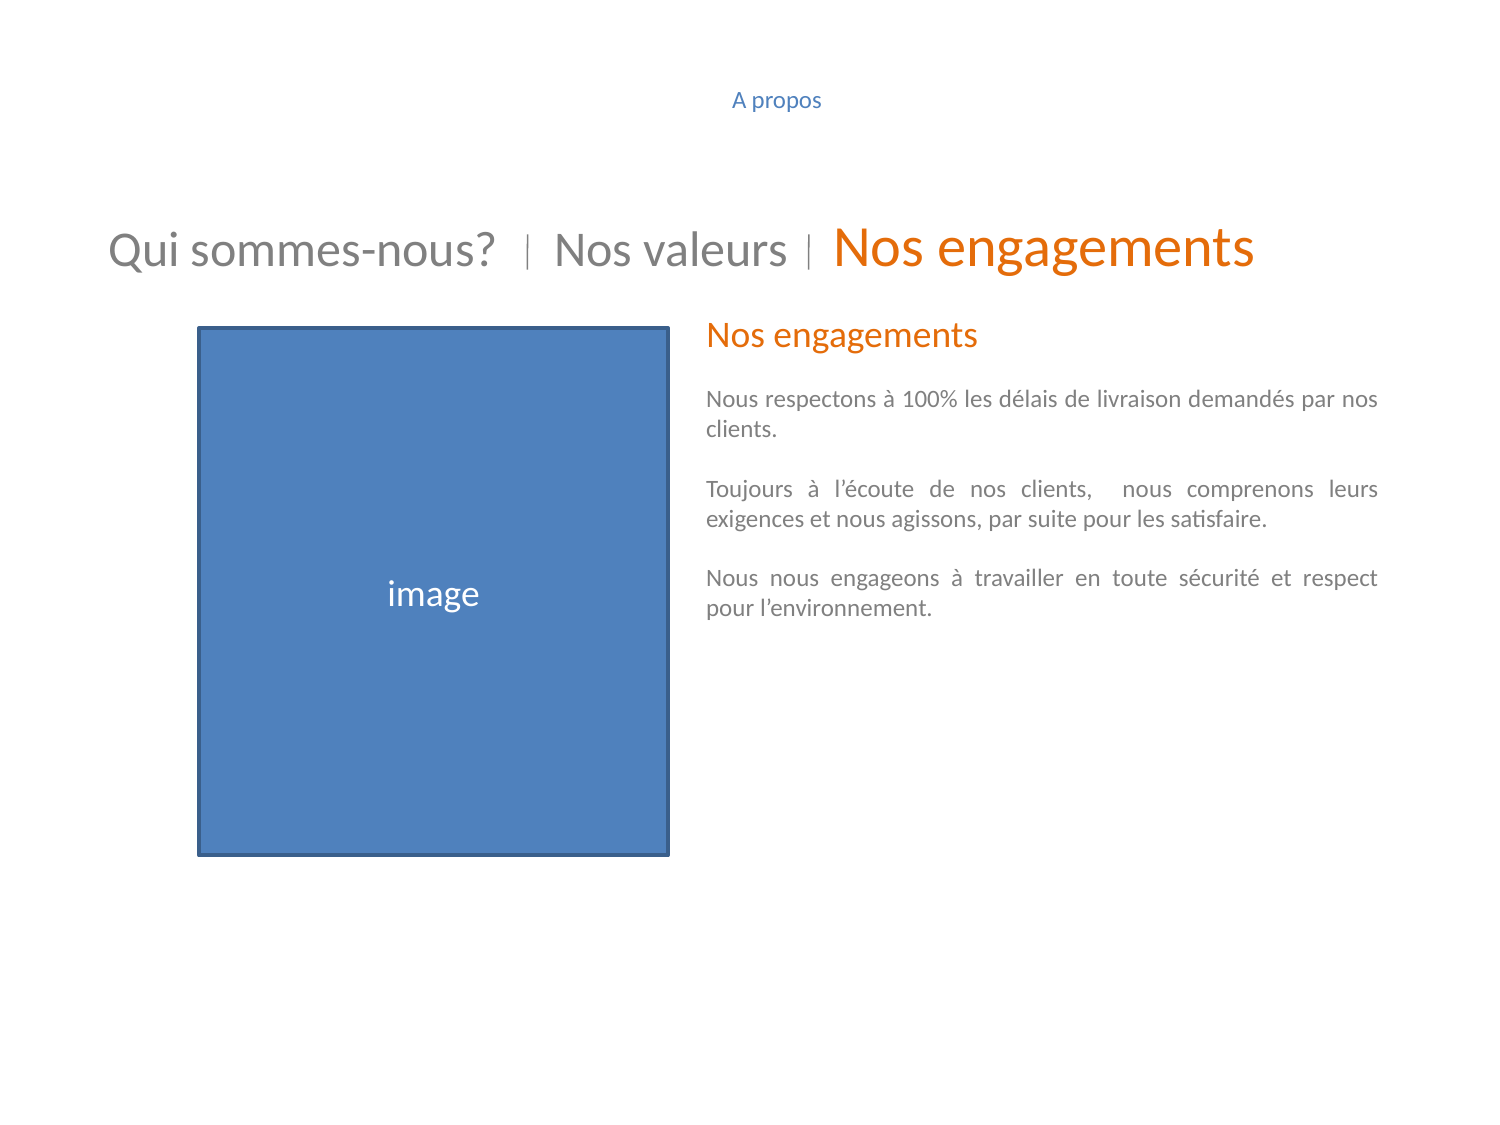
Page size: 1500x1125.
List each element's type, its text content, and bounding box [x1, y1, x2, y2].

text_box image [197, 326, 670, 857]
title A propos [128, 45, 1425, 128]
list Qui sommes-nous? Nos valeurs Nos engagements Nos engagements [82, 128, 1425, 1005]
text_box Nous respectons à 100% les délais de livraison demandés par nos clients. Toujours à l’écoute de nos clients, nous comprenons leurs exigences et nous agissons, par suite pour les satisfaire. Nous nous engageons à travailler en toute sécurité et respect pour l’environnement. [691, 374, 1395, 675]
